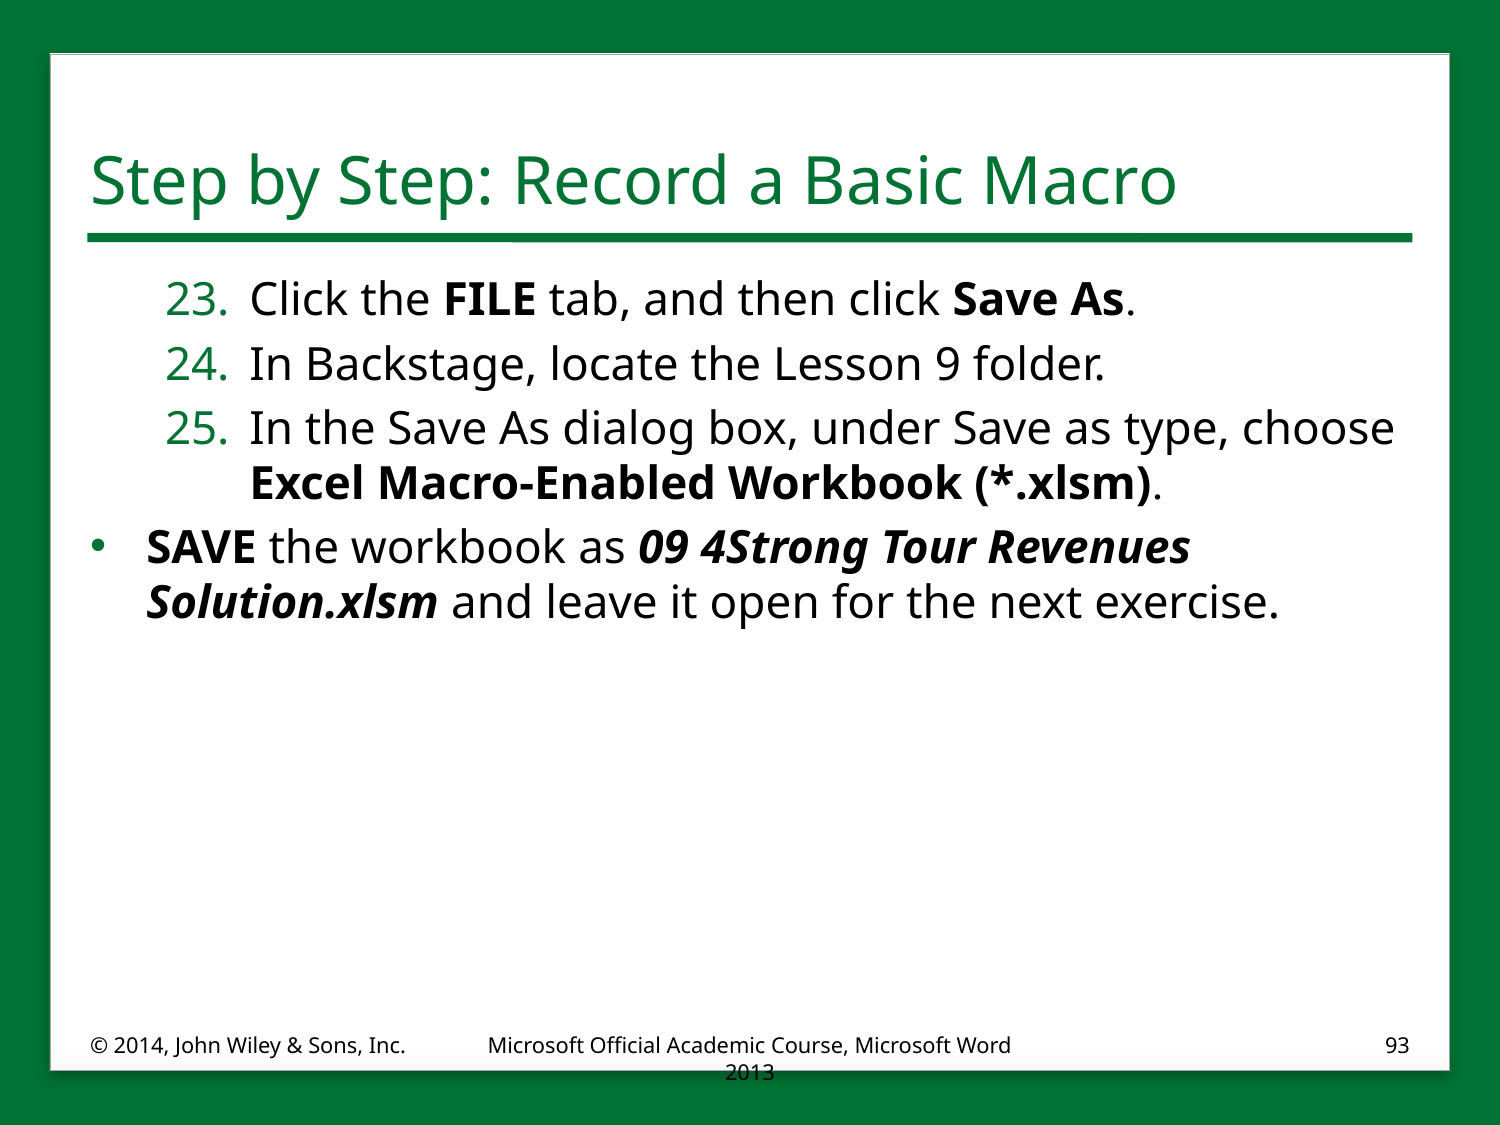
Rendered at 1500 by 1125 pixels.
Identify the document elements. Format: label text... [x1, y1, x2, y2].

slide_number 93 [1074, 1024, 1426, 1103]
list Click the FILE tab, and then click Save As. In Backstage, locate the Lesson 9 folder. In the Save As dialog box, under Save as type, choose Excel Macro-Enabled Workbook (*.xlsm). SAVE the workbook as 09 4Strong Tour Revenues Solution.xlsm and leave it open for the next exercise. [75, 262, 1425, 1063]
slide_number © 2014, John Wiley & Sons, Inc. [74, 1024, 426, 1103]
footer Microsoft Official Academic Course, Microsoft Word 2013 [449, 1024, 1051, 1103]
title Step by Step: Record a Basic Macro [74, 74, 1426, 226]
